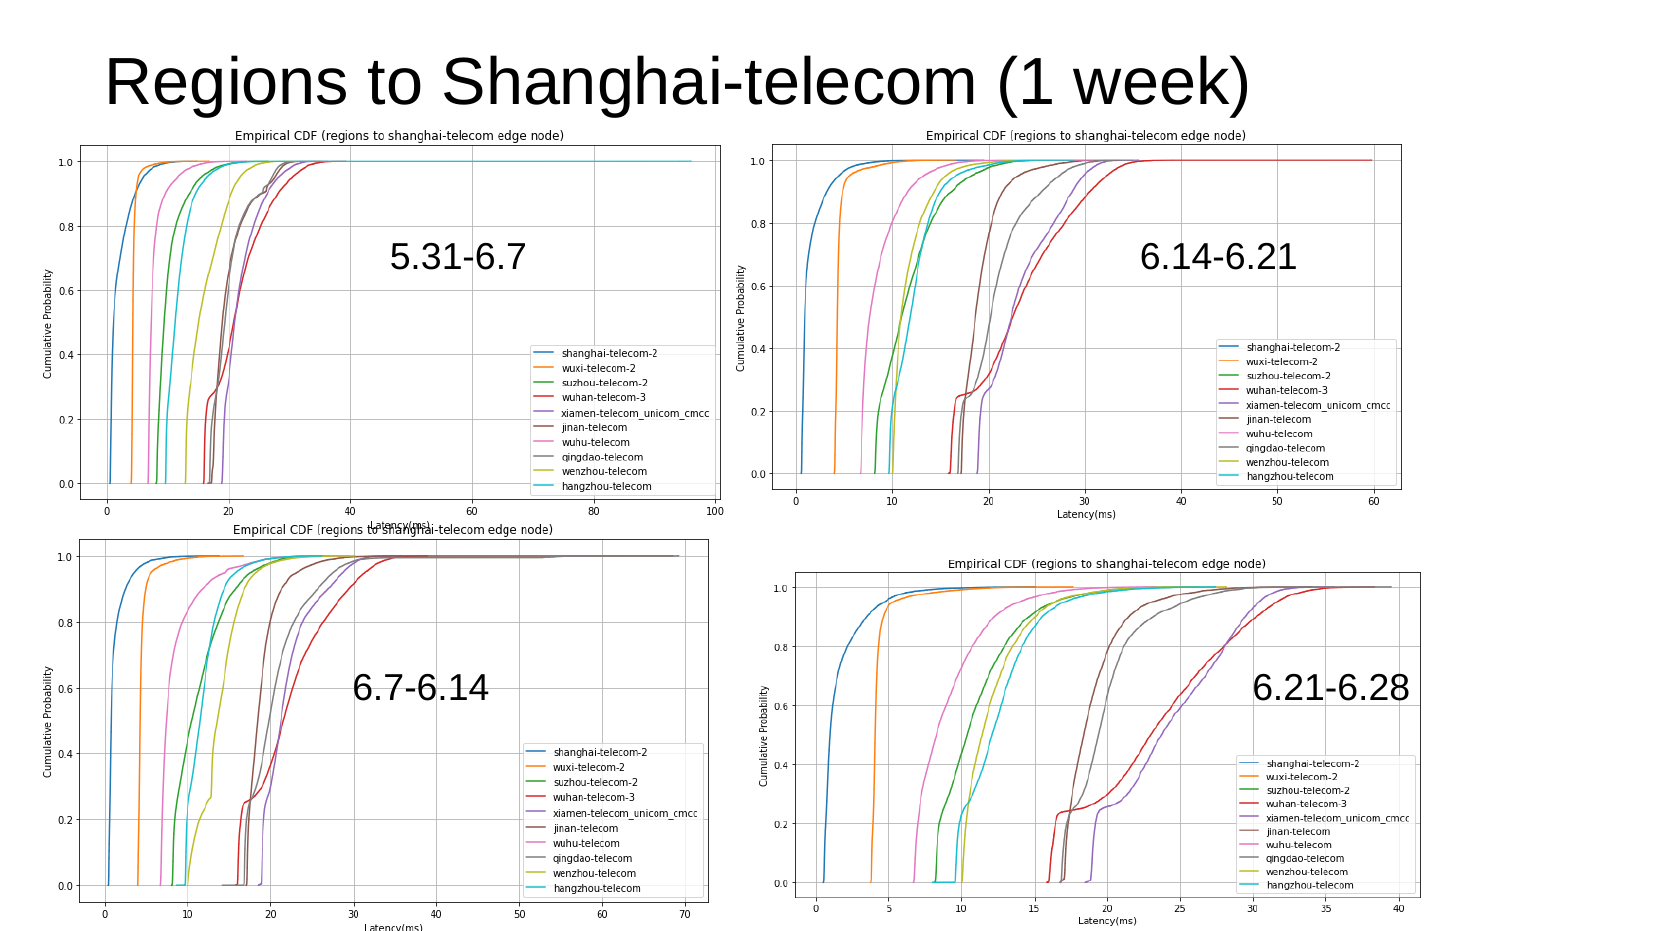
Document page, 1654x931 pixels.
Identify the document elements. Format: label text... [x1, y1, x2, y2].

title Regions to Shanghai-telecom (1 week) [0, 0, 1388, 181]
picture [37, 122, 1406, 931]
picture [752, 552, 1426, 931]
